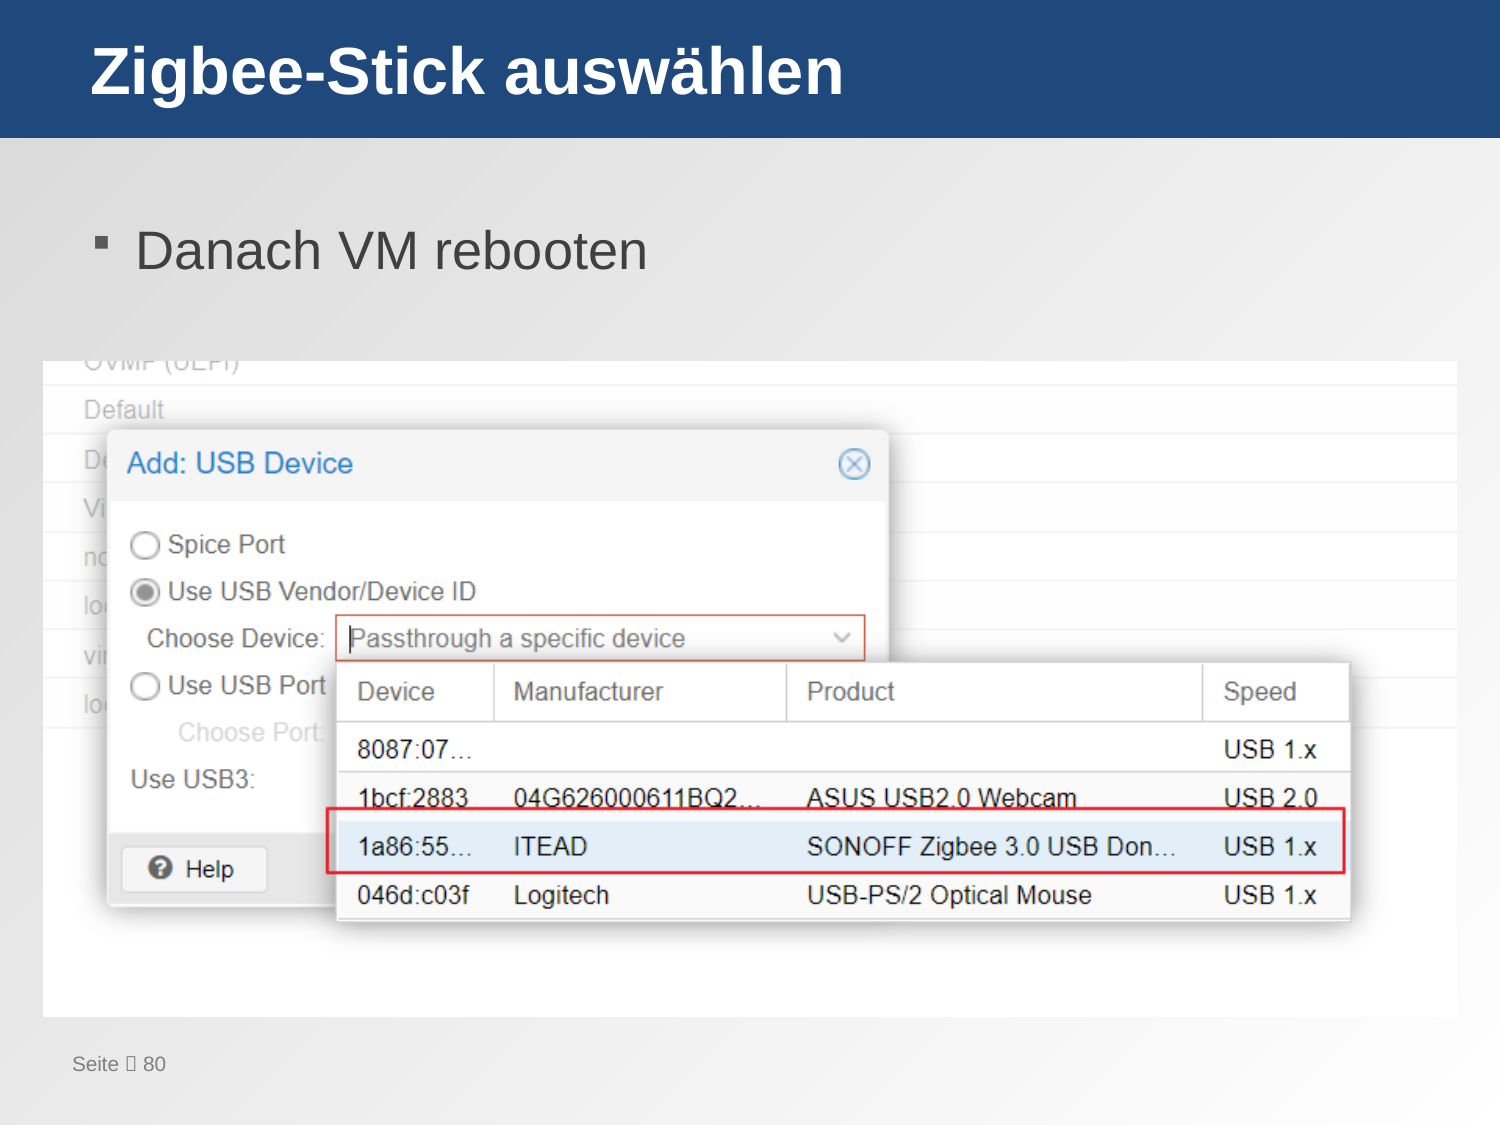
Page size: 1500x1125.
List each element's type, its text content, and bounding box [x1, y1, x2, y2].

picture [43, 361, 1457, 1017]
list Danach VM rebooten [76, 208, 1424, 360]
title Zigbee-Stick auswählen [75, 20, 1425, 208]
